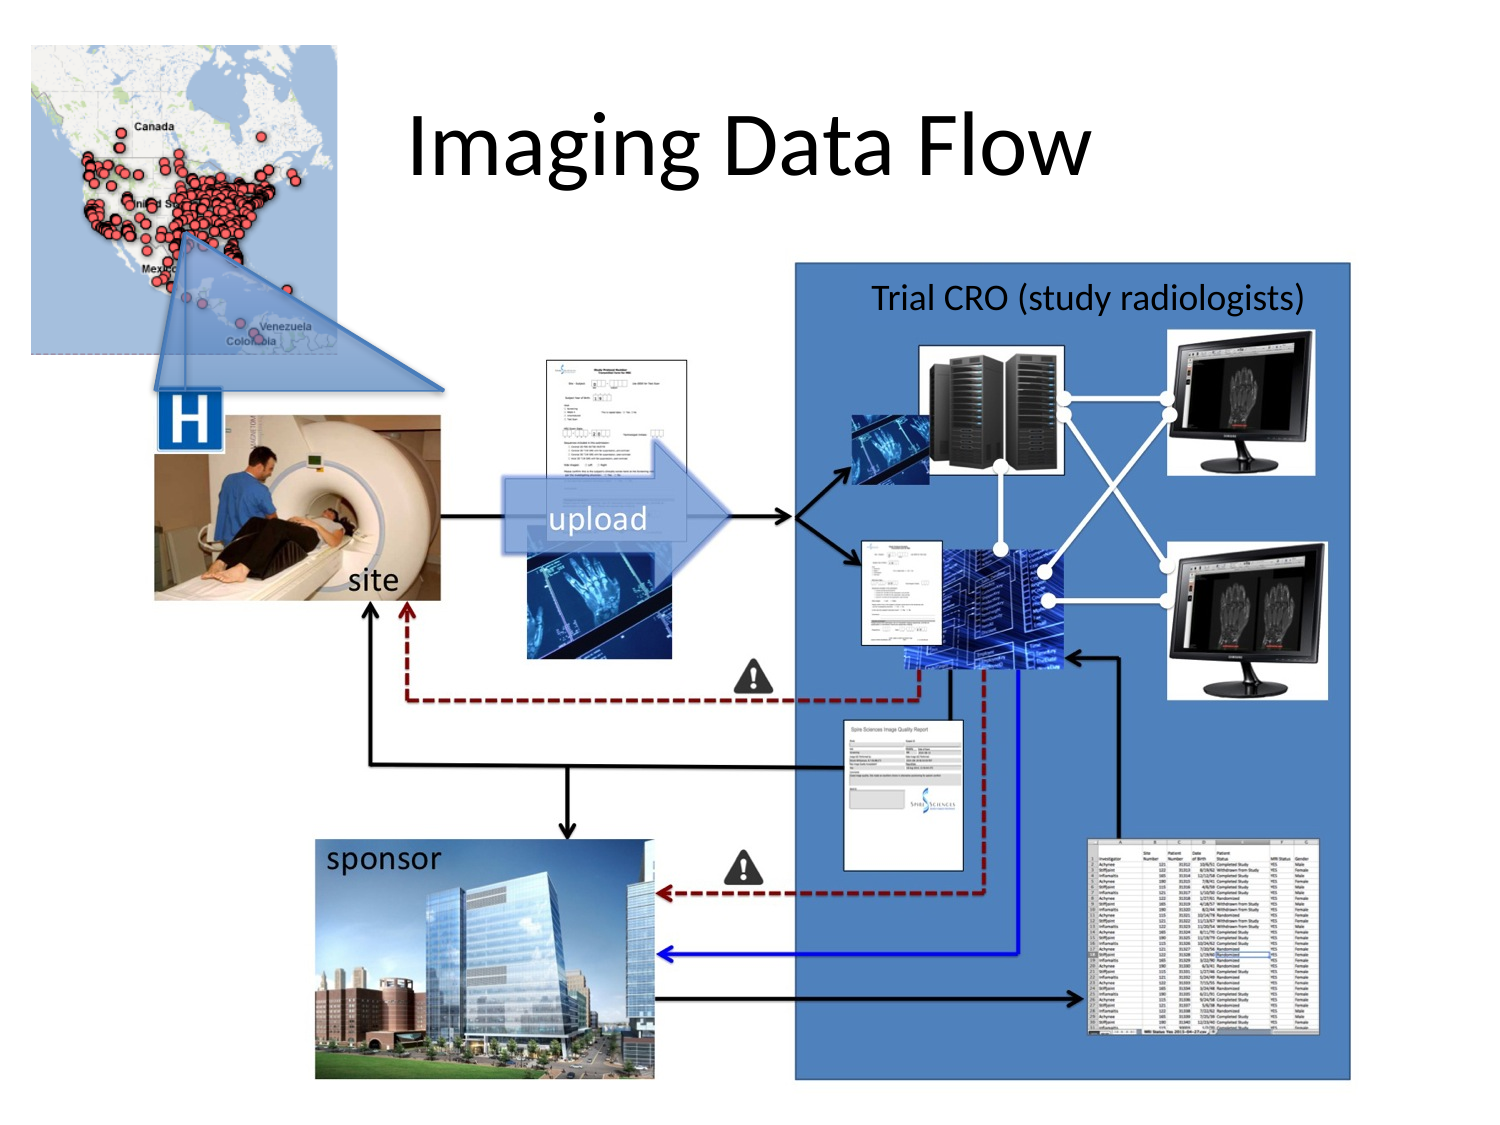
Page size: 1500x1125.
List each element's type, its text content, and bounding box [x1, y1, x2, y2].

picture [30, 44, 1369, 1101]
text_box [184, 232, 445, 391]
title Imaging Data Flow [338, 45, 1425, 233]
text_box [155, 232, 182, 391]
